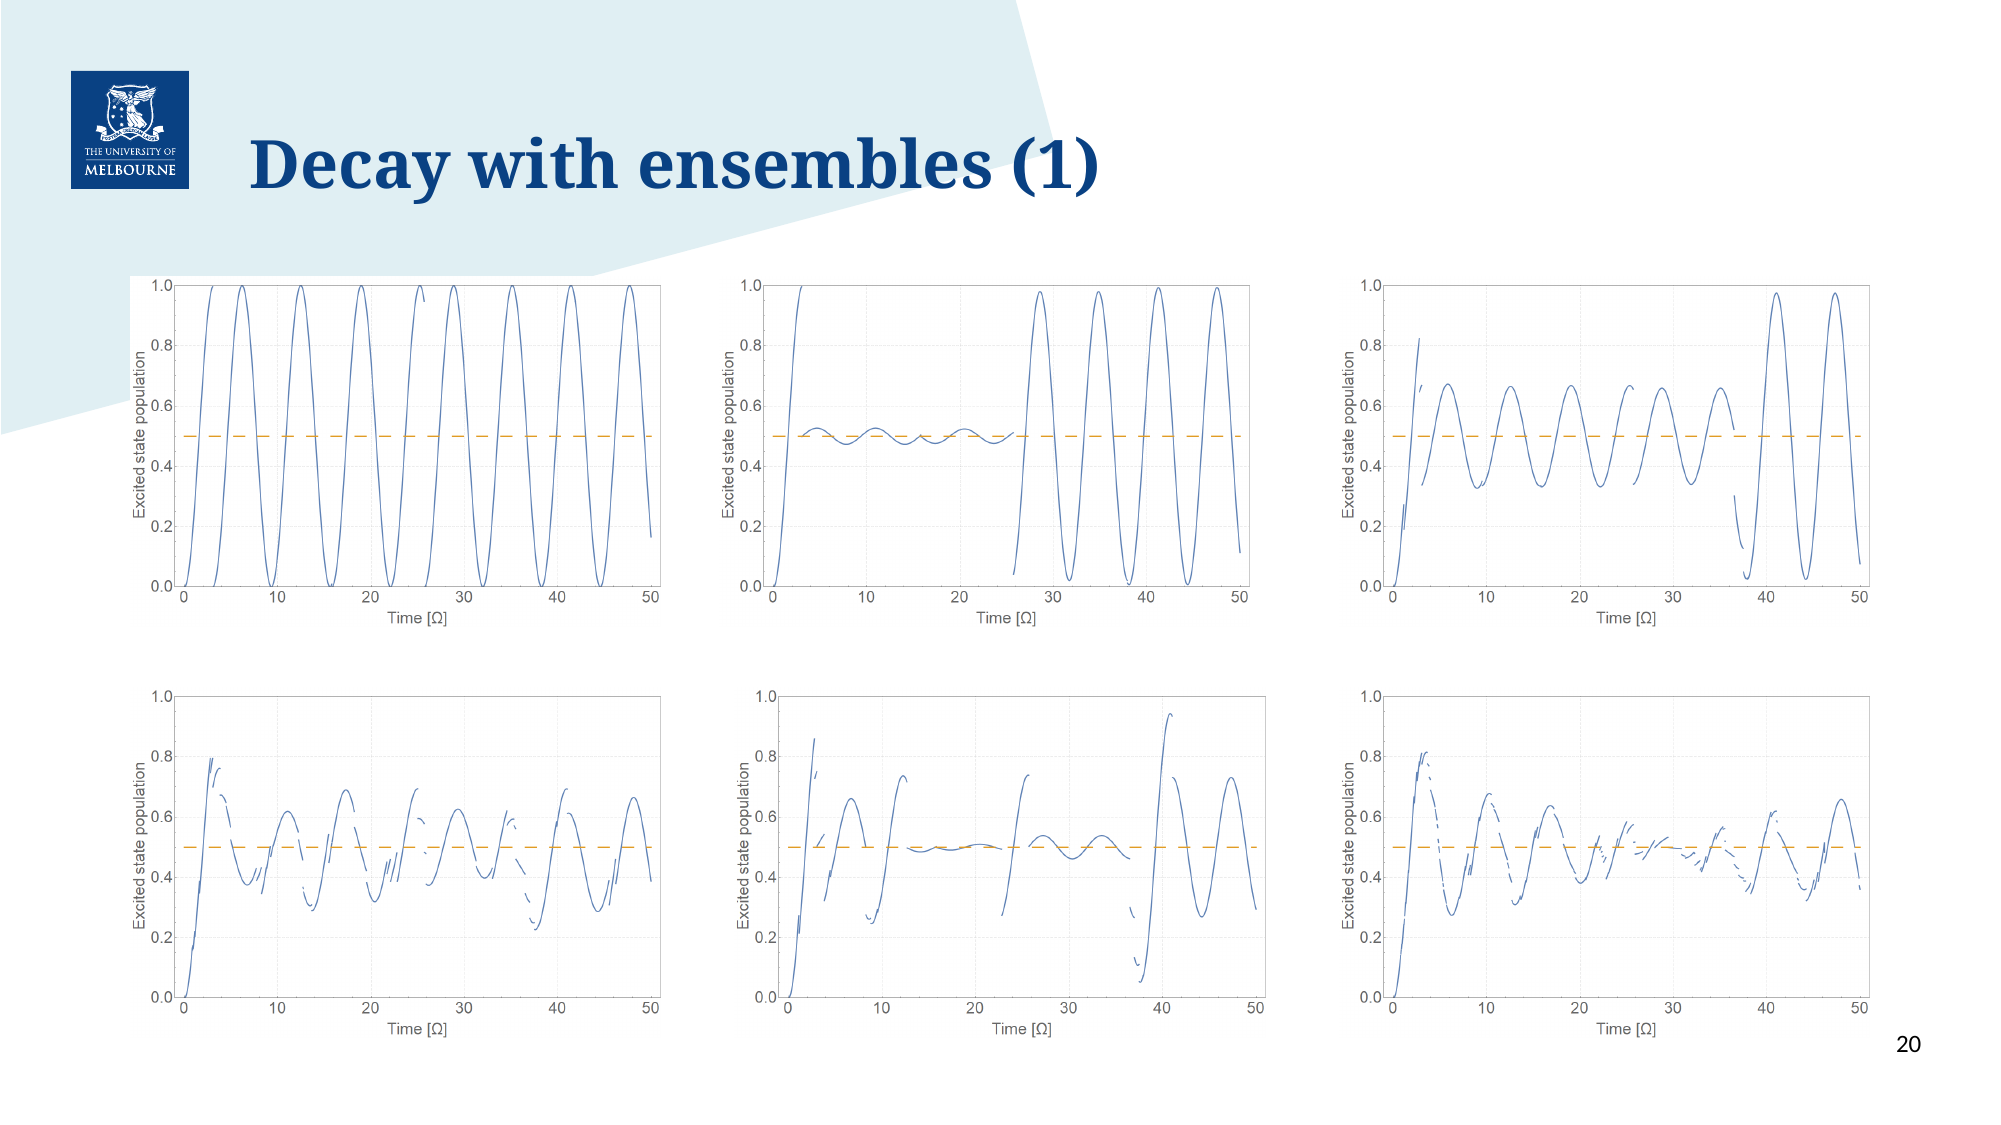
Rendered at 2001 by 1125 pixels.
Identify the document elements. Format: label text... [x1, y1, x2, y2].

picture [130, 687, 661, 1038]
picture [1339, 687, 1870, 1038]
title Decay with ensembles (1) [234, 64, 1924, 211]
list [719, 276, 1250, 627]
slide_number 20 [1797, 1012, 1922, 1073]
picture [734, 687, 1266, 1038]
picture [1339, 276, 1870, 627]
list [130, 276, 661, 627]
